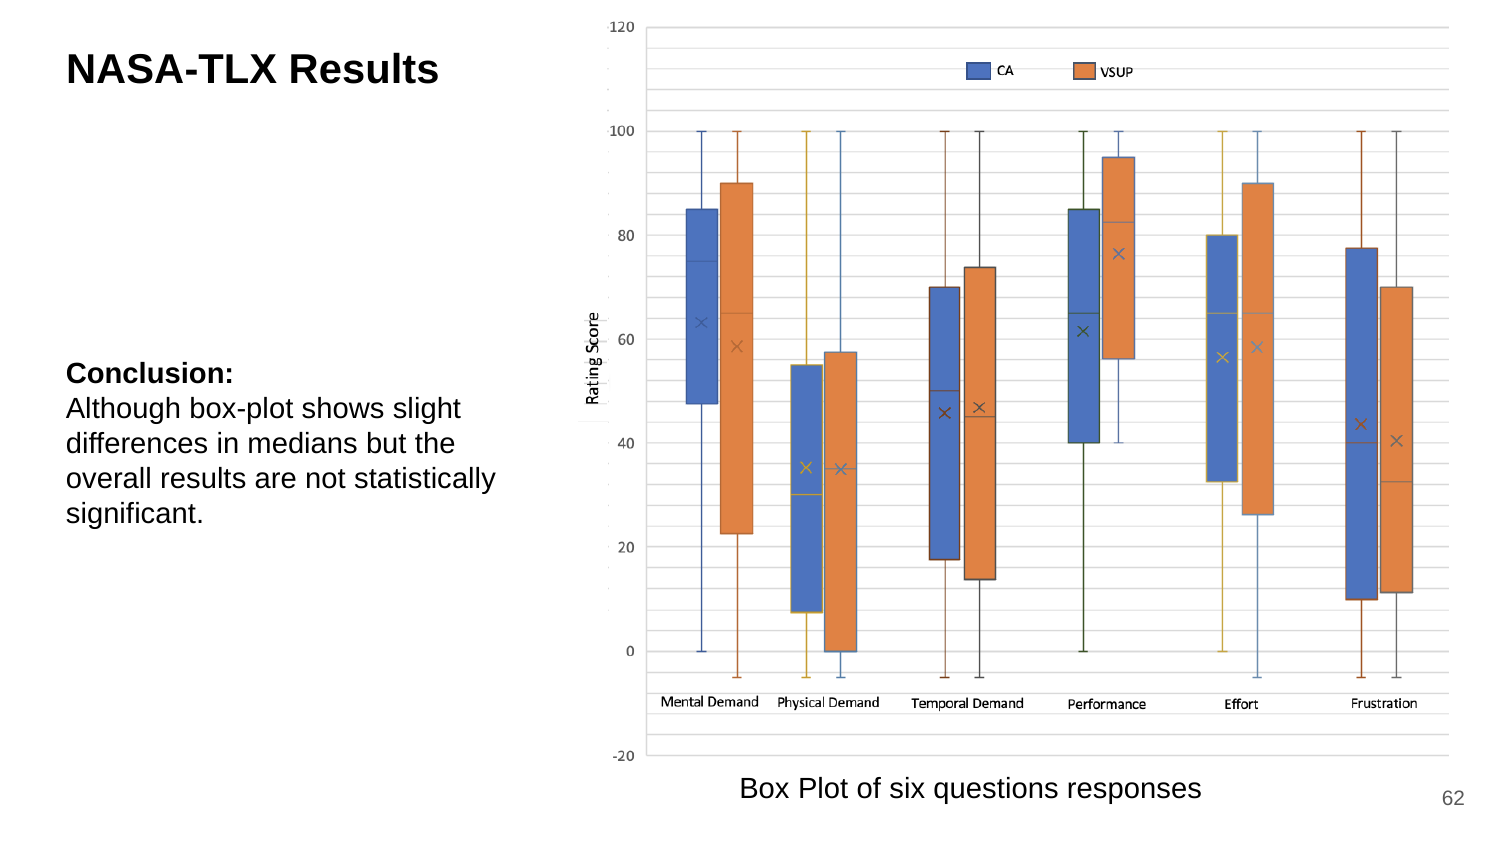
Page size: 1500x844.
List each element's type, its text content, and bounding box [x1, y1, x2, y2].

title NASA-TLX Results [51, 27, 515, 110]
text_box Conclusion: Although box-plot shows slight differences in medians but the overall results are not statistically significant. [51, 347, 528, 572]
picture [577, 9, 1450, 766]
slide_number 62 [1389, 764, 1480, 830]
text_box Box Plot of six questions responses [724, 772, 1274, 812]
